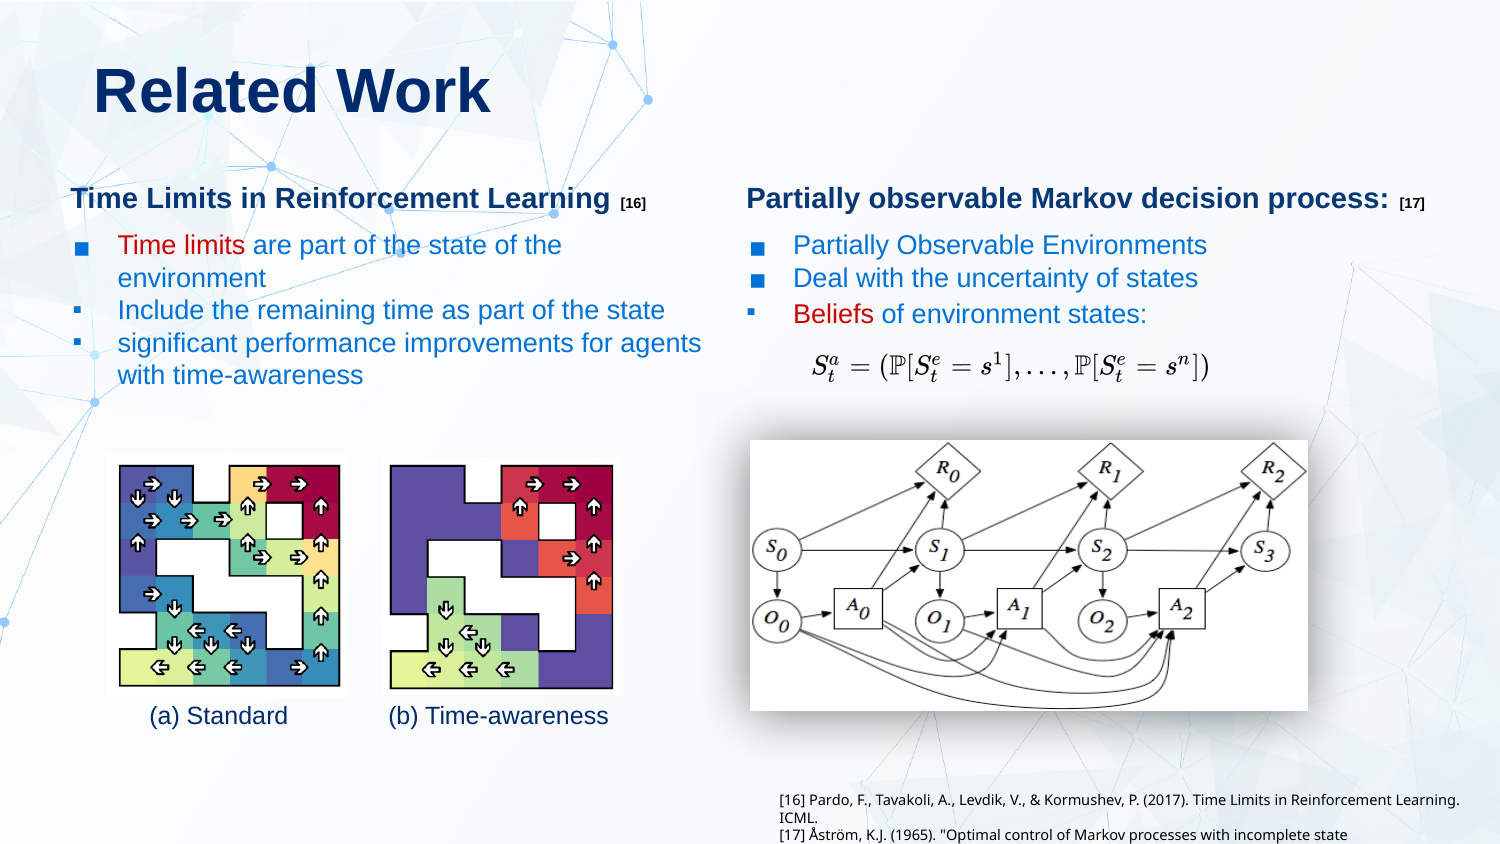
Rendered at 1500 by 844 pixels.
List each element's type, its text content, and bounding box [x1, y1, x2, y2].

text_box Time Limits in Reinforcement Learning [16] Time limits are part of the state of the environment Include the remaining time as part of the state significant performance improvements for agents with time-awareness [55, 160, 718, 431]
picture [749, 440, 1308, 712]
picture [106, 454, 348, 698]
text_box Partially observable Markov decision process: [17] Partially Observable Environments Deal with the uncertainty of states Beliefs of environment states: [731, 160, 1467, 422]
text_box (a) Standard [134, 706, 320, 739]
picture [810, 347, 1212, 384]
picture [381, 457, 620, 695]
text_box Related Work [78, 43, 1425, 163]
text_box (b) Time-awareness [373, 684, 629, 739]
text_box Challenges [0, 0, 1500, 844]
text_box [16] Pardo, F., Tavakoli, A., Levdik, V., & Kormushev, P. (2017). Time Limits in Reinforcement Learning. ICML. [17] Åström, K.J. (1965). "Optimal control of Markov processes with incomplete state information".Journal of Mathematical Analysis and Applications. 10: 174–205 [764, 776, 1500, 844]
